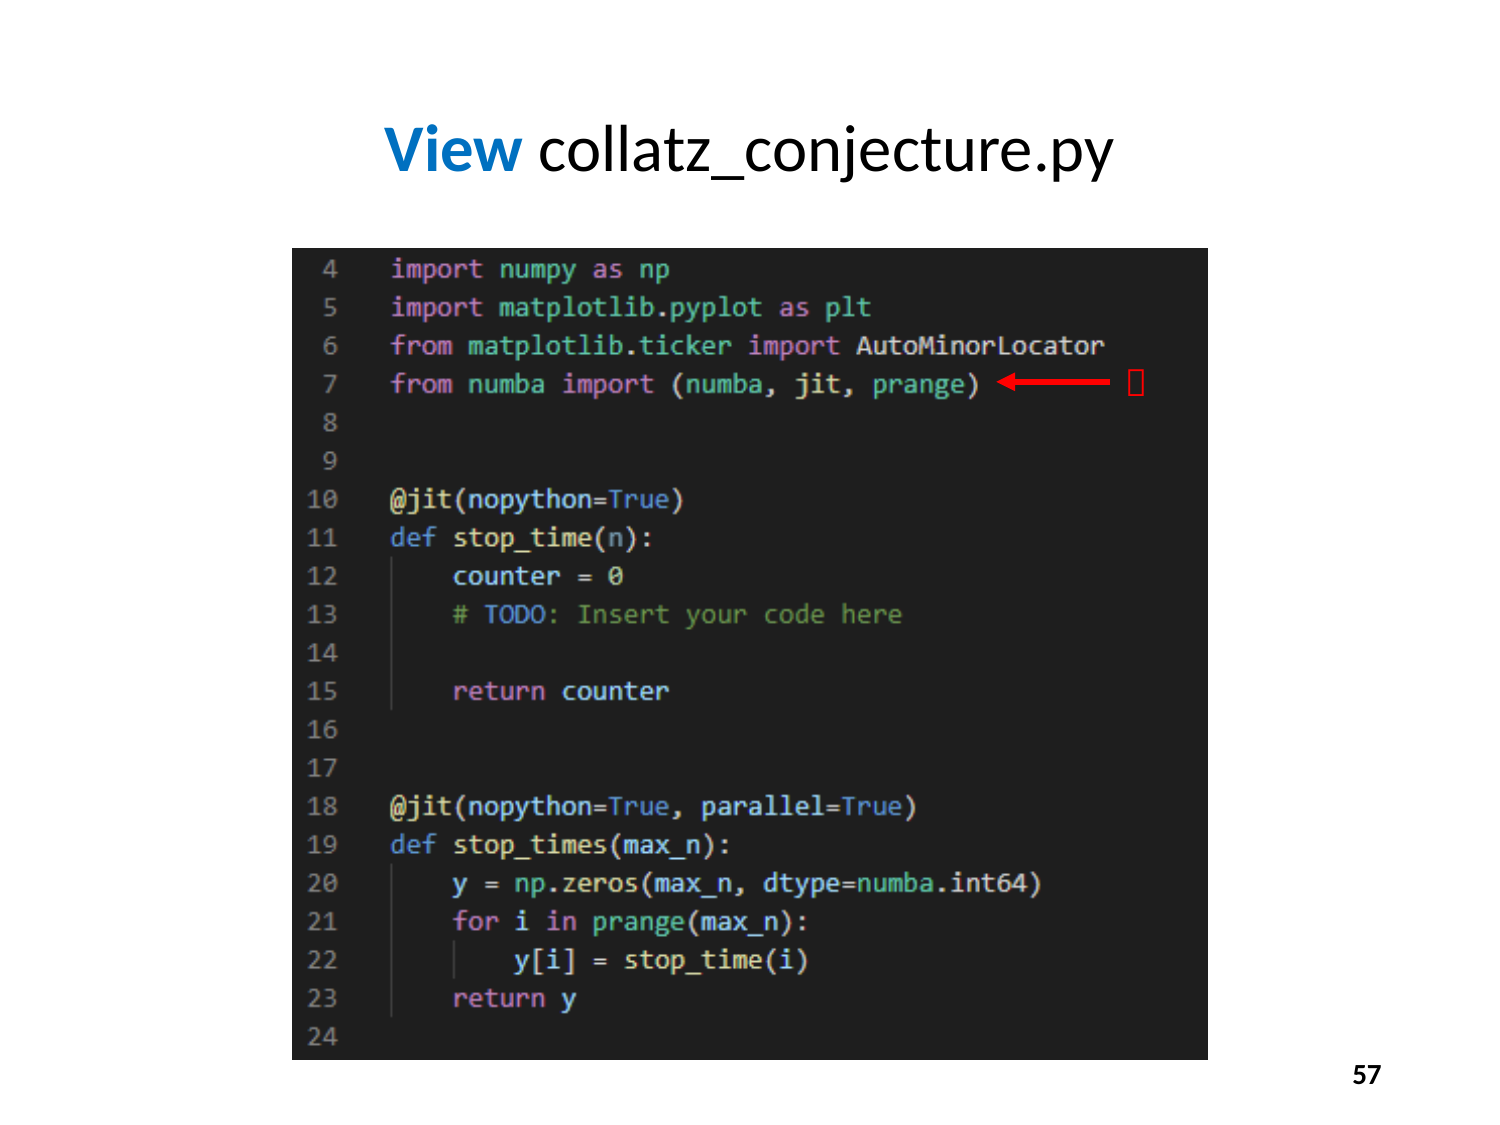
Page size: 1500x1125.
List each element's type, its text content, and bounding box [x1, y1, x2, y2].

picture [292, 248, 1208, 1060]
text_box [996, 351, 1173, 413]
slide_number 57 [1059, 1042, 1397, 1103]
title View collatz_conjecture.py [103, 59, 1397, 241]
